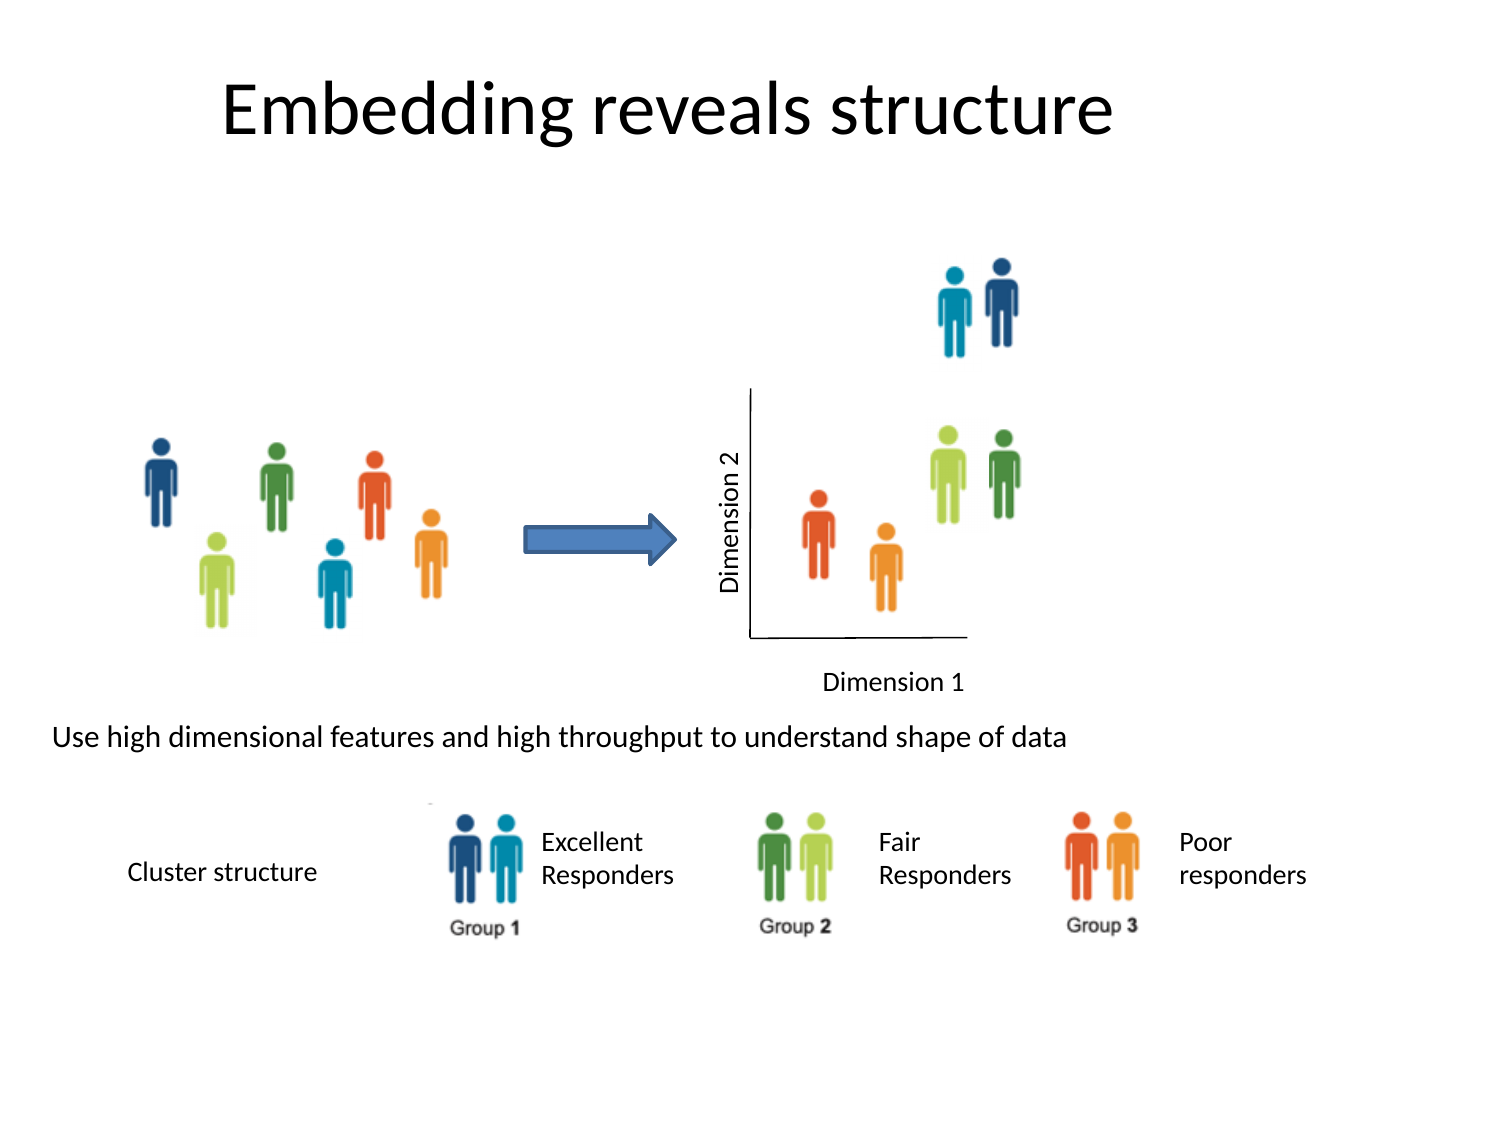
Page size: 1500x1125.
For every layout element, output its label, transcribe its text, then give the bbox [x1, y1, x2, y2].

text_box Dimension 1 [807, 655, 987, 705]
title Embedding reveals structure [37, 50, 1300, 158]
picture [311, 439, 398, 643]
picture [785, 479, 842, 588]
text_box Dimension 2 [702, 430, 744, 610]
picture [412, 487, 456, 609]
picture [1040, 787, 1181, 962]
text_box Poor responders [1186, 815, 1323, 898]
text_box Cluster structure [112, 845, 400, 894]
picture [405, 783, 554, 946]
text_box [523, 513, 678, 567]
picture [194, 430, 301, 637]
picture [867, 501, 911, 623]
text_box Fair Responders [864, 815, 1035, 898]
picture [931, 232, 1026, 372]
picture [129, 413, 186, 539]
text_box Excellent Responders [557, 815, 690, 898]
picture [740, 785, 854, 951]
text_box Use high dimensional features and high throughput to understand shape of data [37, 708, 1164, 762]
picture [924, 417, 1028, 533]
